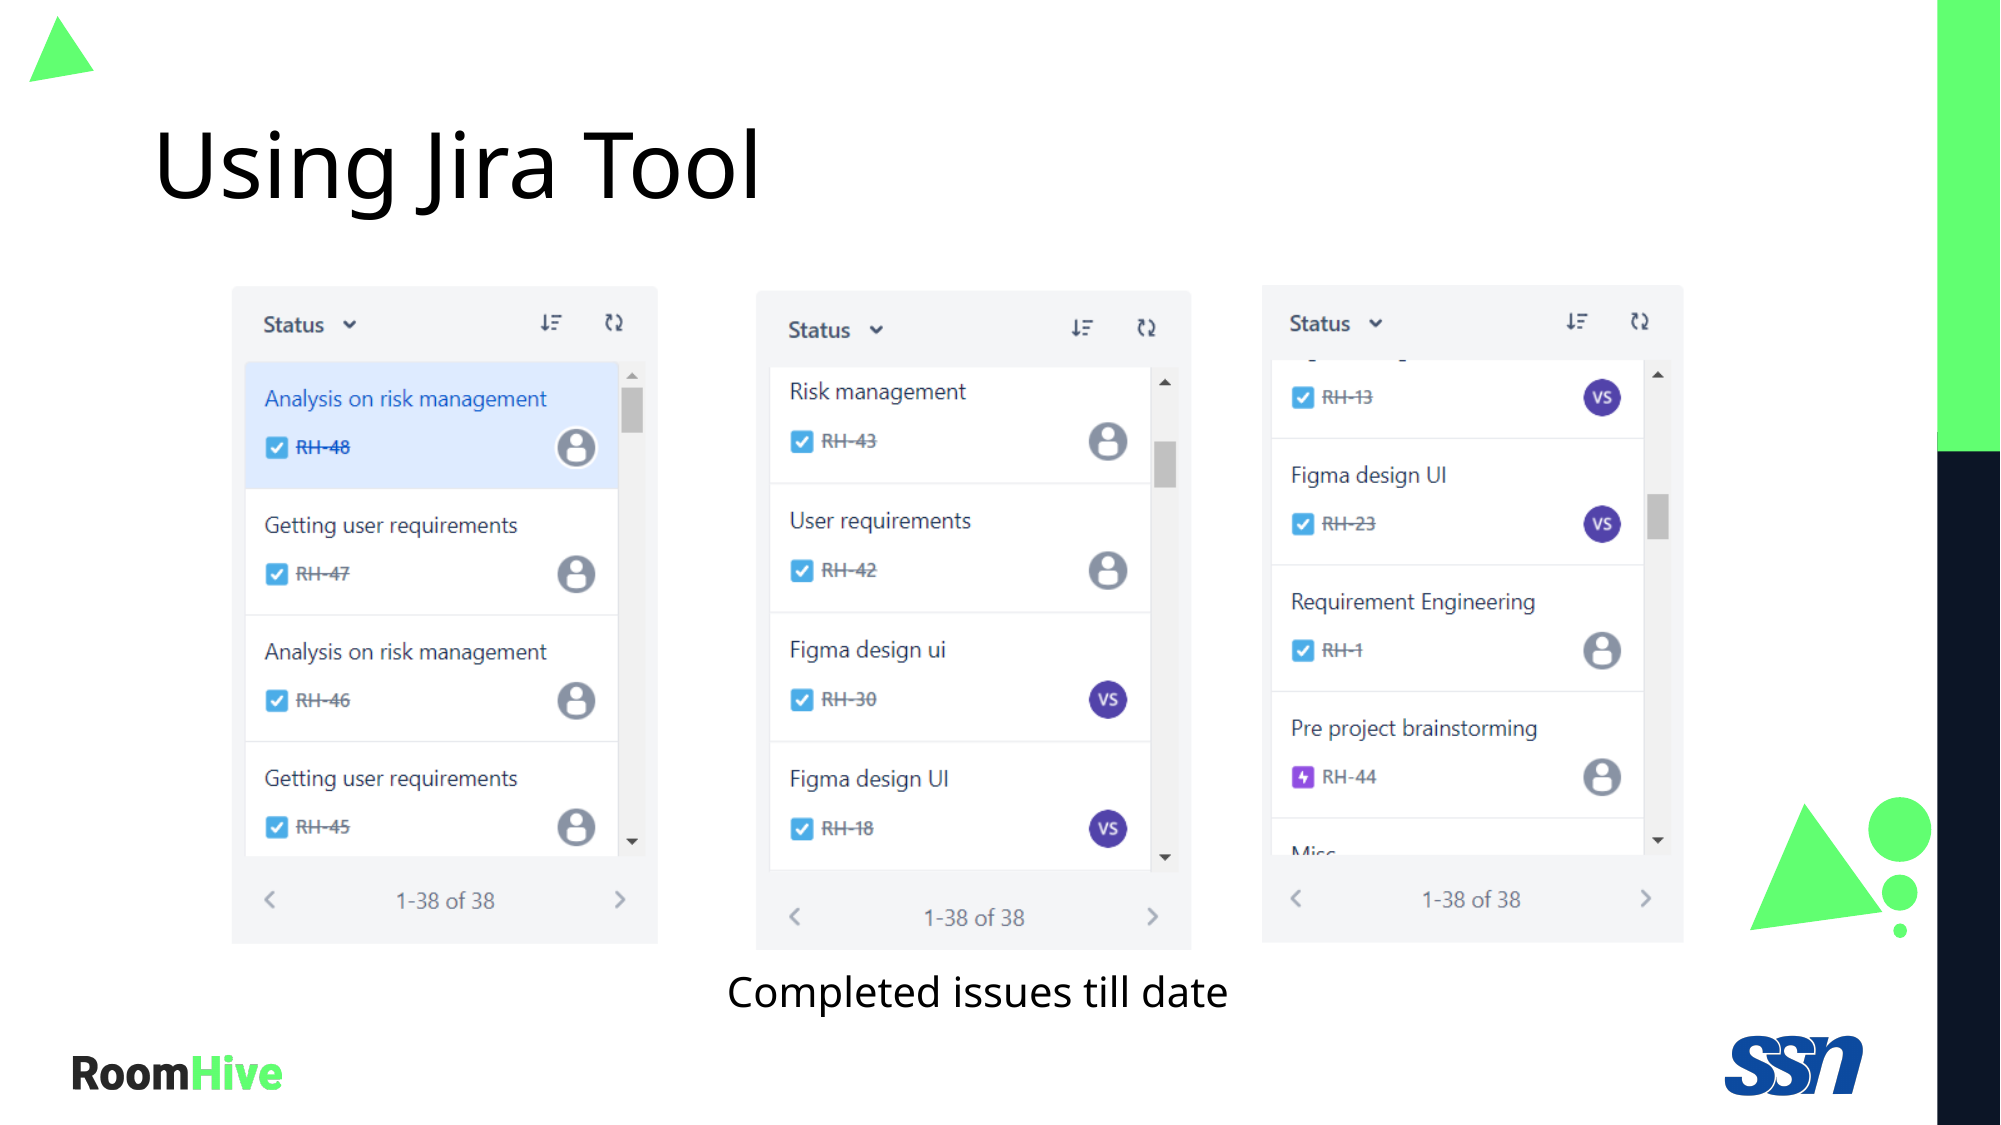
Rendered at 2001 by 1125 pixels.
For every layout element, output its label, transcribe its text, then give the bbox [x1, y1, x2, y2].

picture [1724, 1035, 1863, 1096]
text_box Completed issues till date [712, 958, 2000, 1023]
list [1262, 285, 1690, 949]
picture [737, 287, 1203, 950]
title Using Jira Tool [137, 59, 1863, 278]
picture [52, 973, 295, 1125]
picture [227, 285, 663, 949]
